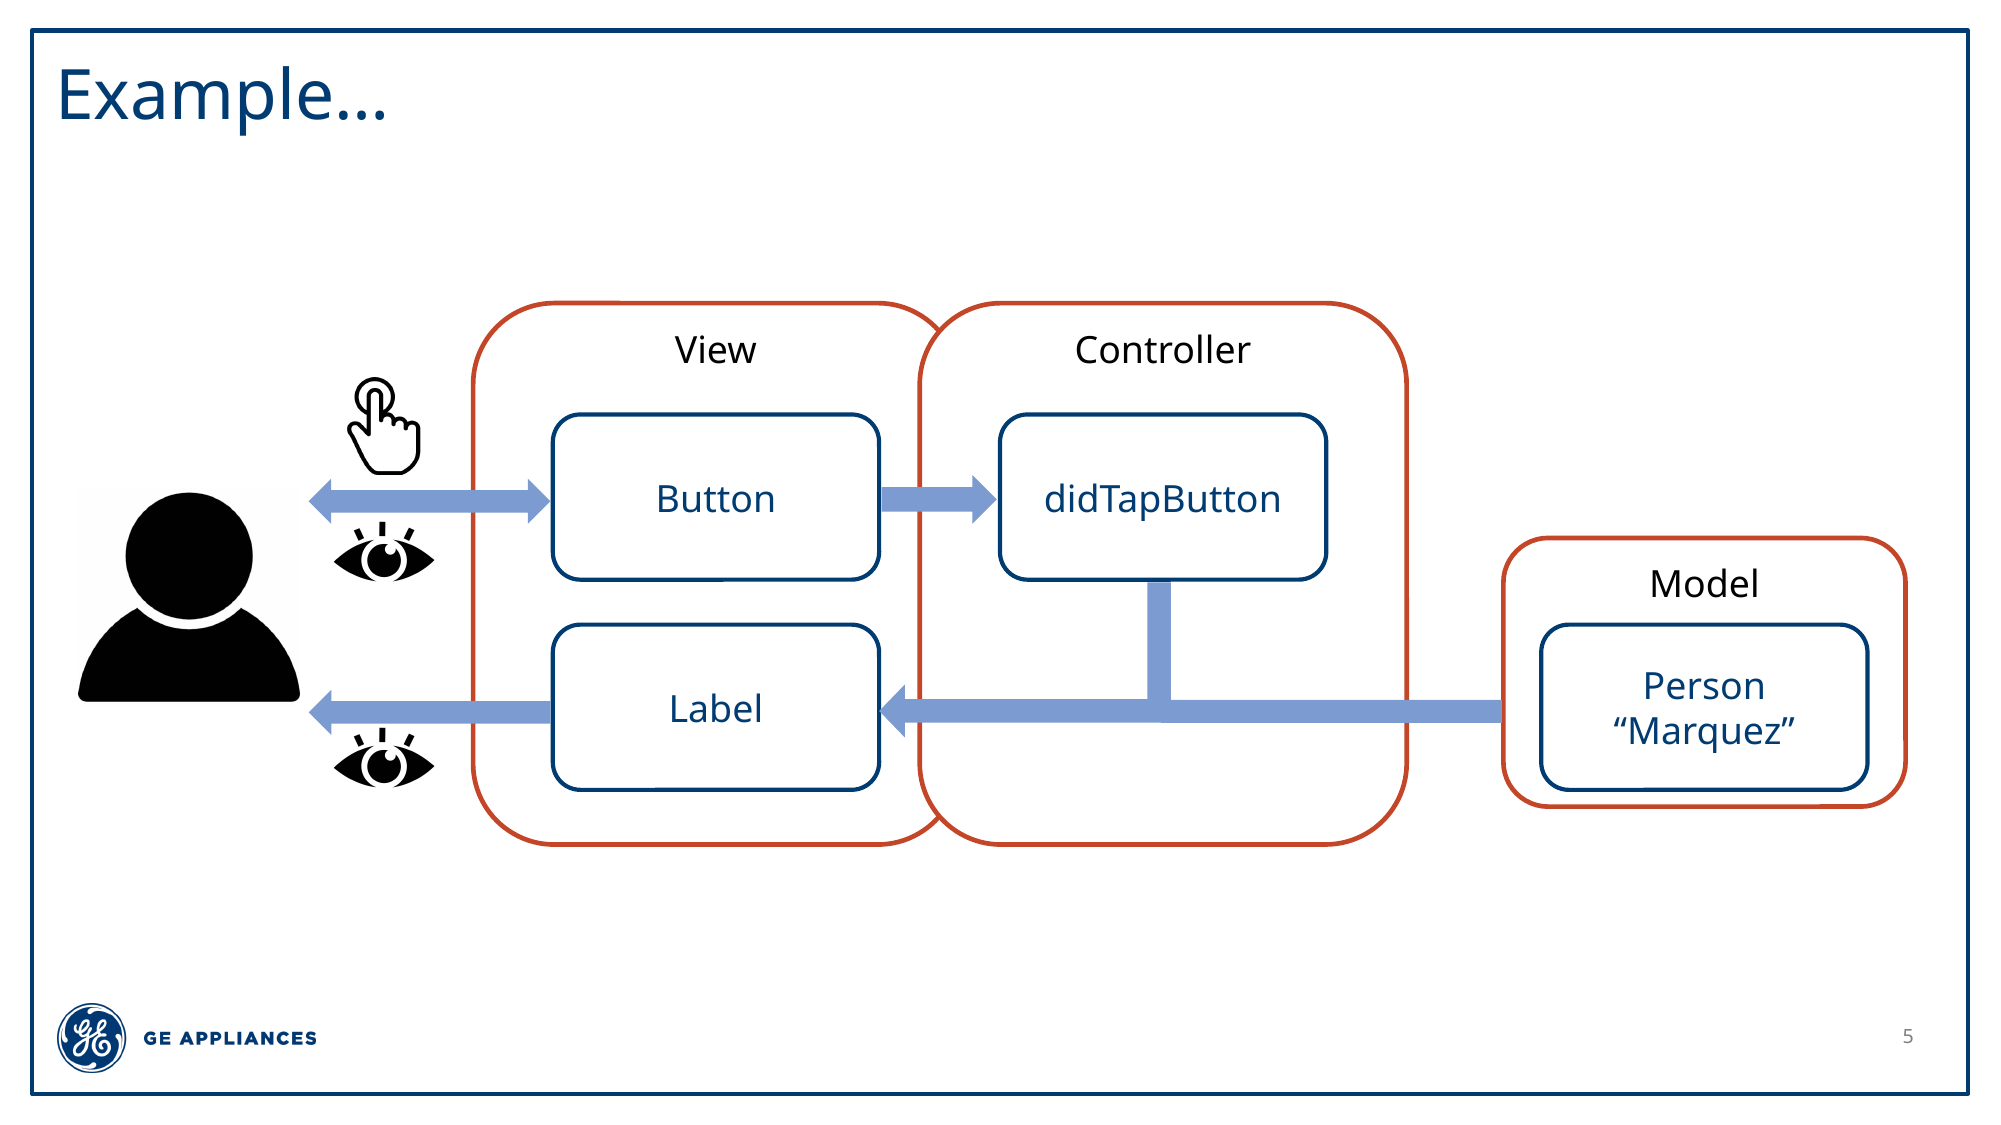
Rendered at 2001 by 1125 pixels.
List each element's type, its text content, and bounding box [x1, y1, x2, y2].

title Example… [55, 50, 1945, 217]
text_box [78, 302, 1906, 845]
picture [57, 1003, 316, 1073]
